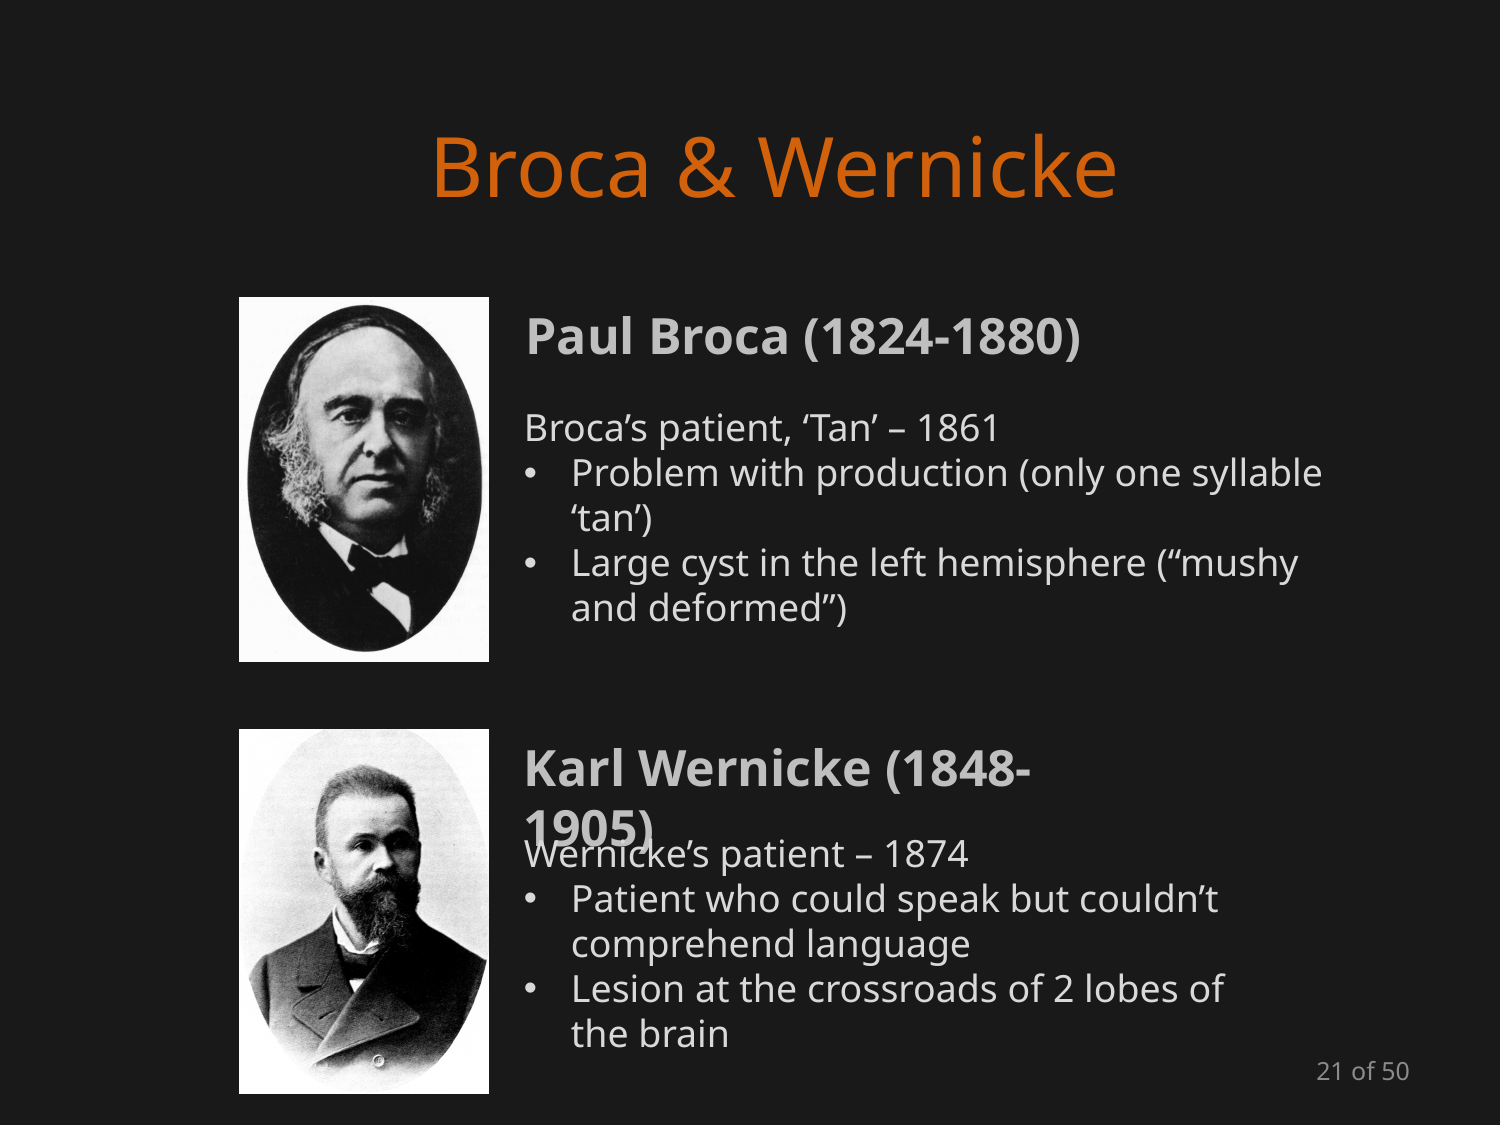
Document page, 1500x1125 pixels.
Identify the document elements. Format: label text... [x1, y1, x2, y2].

text_box Karl Wernicke (1848-1905) [509, 729, 1174, 822]
text_box Broca & Wernicke [99, 70, 1450, 258]
text_box Broca’s patient, ‘Tan’ – 1861 Problem with production (only one syllable ‘tan’) Large cyst in the left hemisphere (“mushy and deformed”) [509, 397, 1375, 637]
slide_number 21 of 50 [1074, 1042, 1425, 1103]
picture [239, 728, 490, 1094]
picture [239, 296, 490, 662]
text_box Wernicke’s patient – 1874 Patient who could speak but couldn’t comprehend language Lesion at the crossroads of 2 lobes of the brain [509, 822, 1260, 1062]
text_box Paul Broca (1824-1880) [510, 297, 1125, 372]
